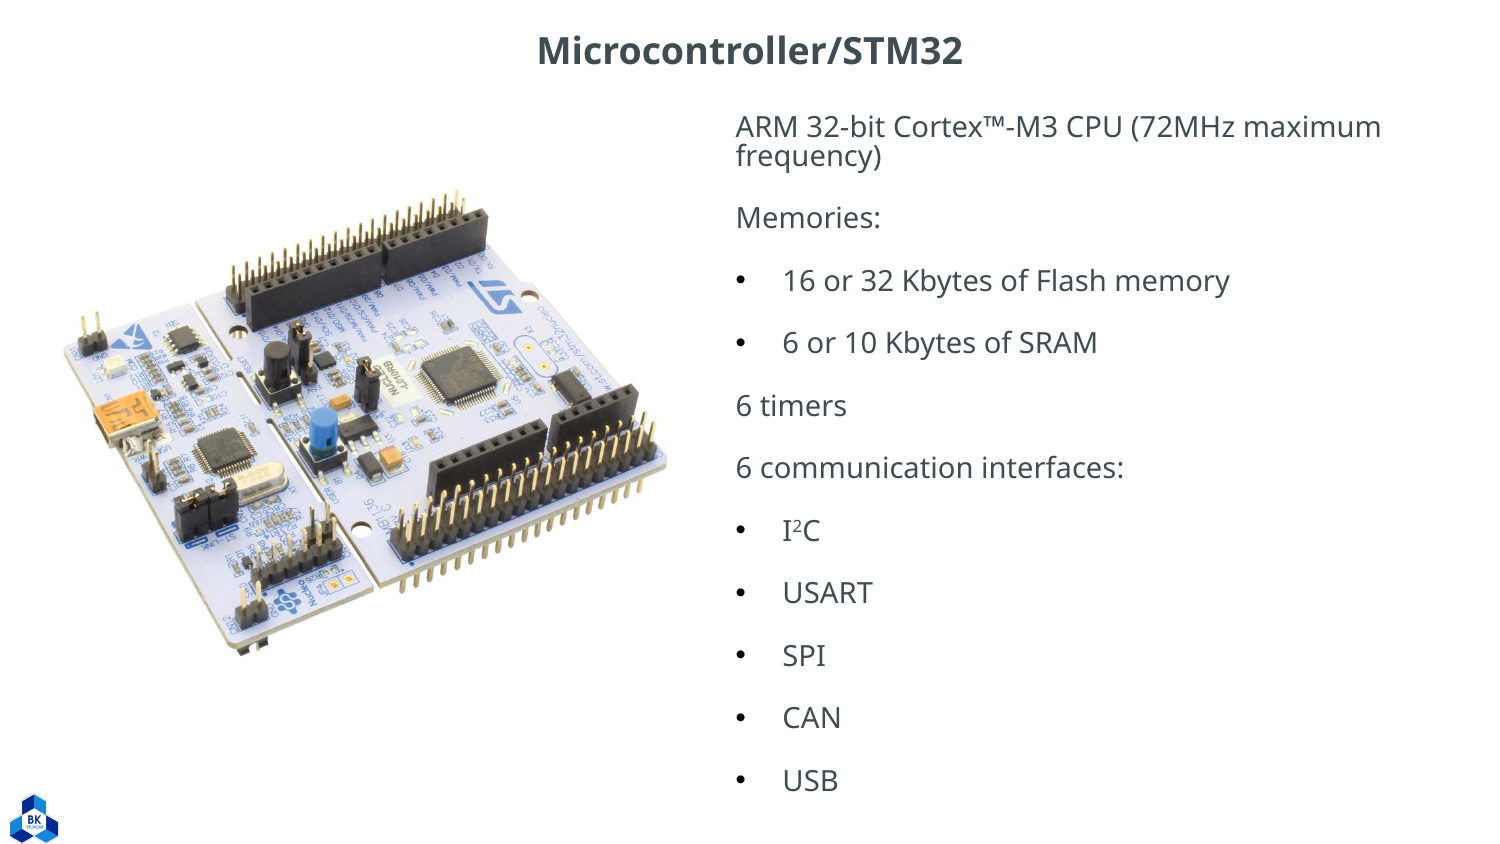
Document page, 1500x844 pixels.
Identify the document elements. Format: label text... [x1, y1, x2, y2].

picture [52, 177, 678, 667]
picture [9, 793, 59, 844]
title Microcontroller/STM32 [504, 11, 996, 90]
text_box ARM 32-bit Cortex™-M3 CPU (72MHz maximum frequency) Memories: 16 or 32 Kbytes of Flash memory 6 or 10 Kbytes of SRAM 6 timers 6 communication interfaces: I2C USART SPI CAN USB [720, 98, 1448, 844]
